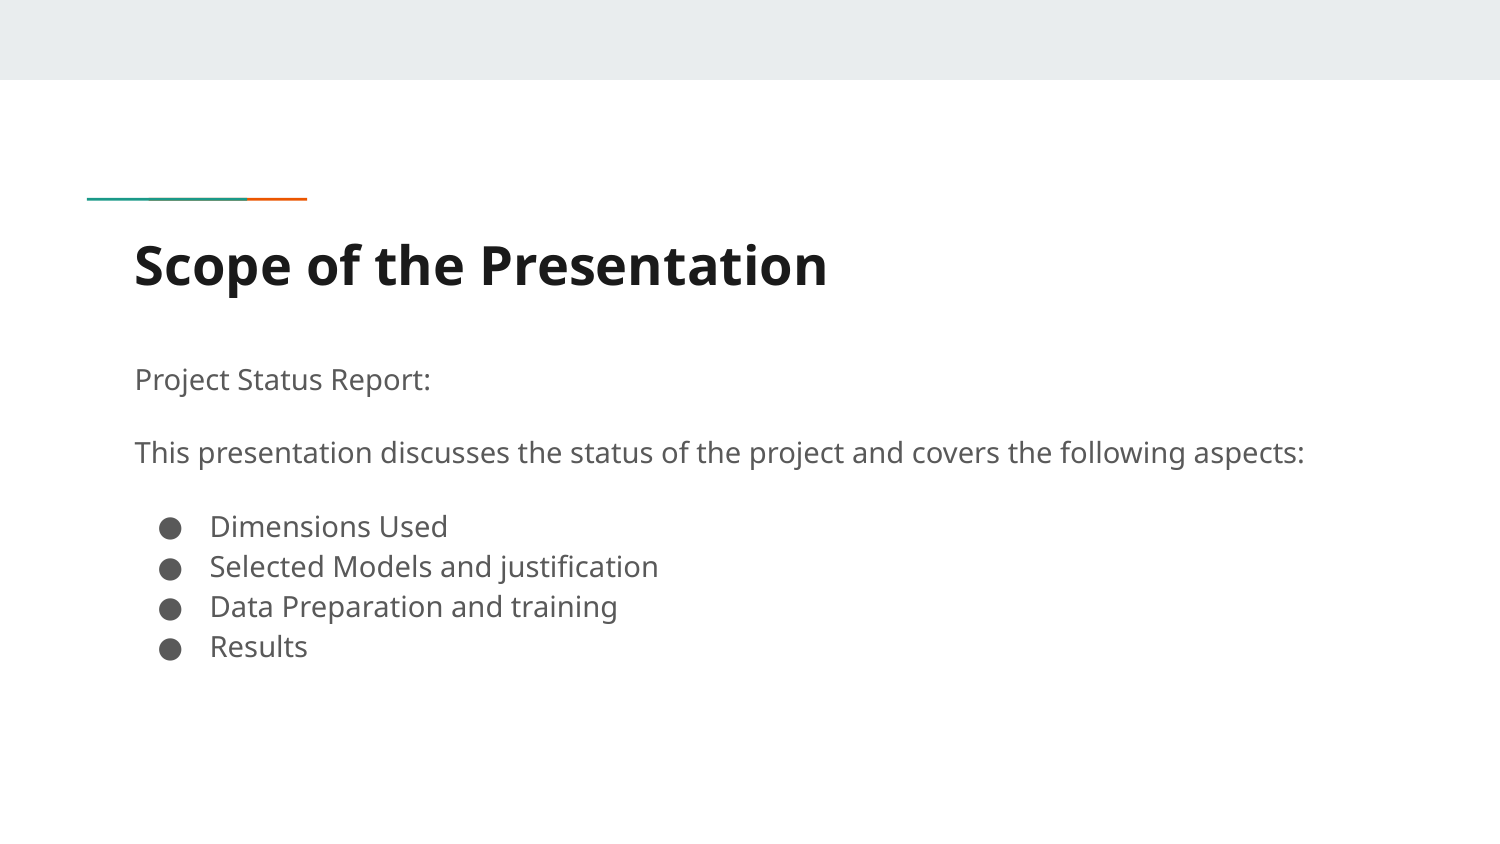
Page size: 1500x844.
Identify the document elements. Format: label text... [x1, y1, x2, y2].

title Scope of the Presentation [119, 216, 1381, 305]
list Project Status Report: This presentation discusses the status of the project and covers the following aspects: Dimensions Used Selected Models and justification Data Preparation and training Results [119, 341, 1381, 712]
